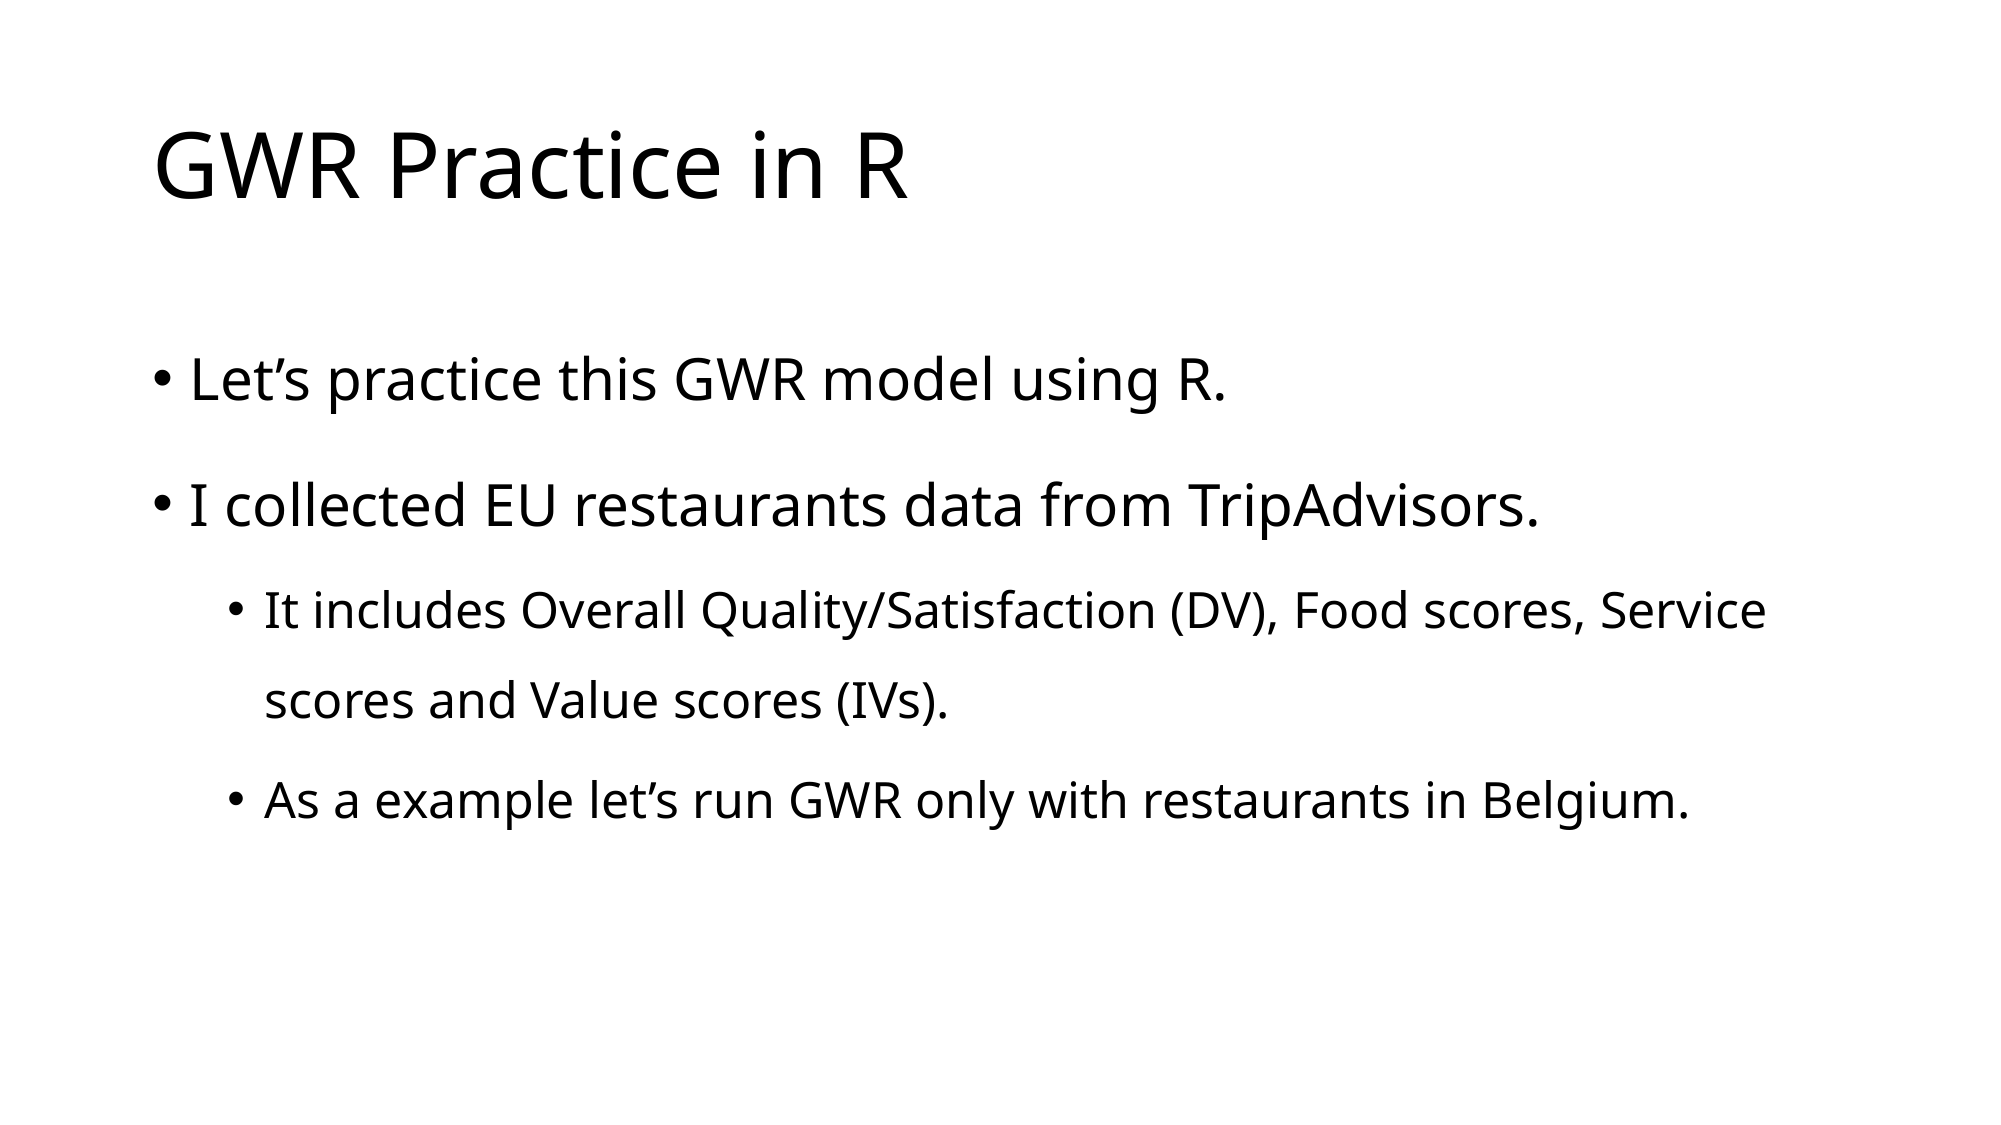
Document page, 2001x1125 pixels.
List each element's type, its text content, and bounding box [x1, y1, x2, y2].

list Let’s practice this GWR model using R. I collected EU restaurants data from TripAdvisors. It includes Overall Quality/Satisfaction (DV), Food scores, Service scores and Value scores (IVs). As a example let’s run GWR only with restaurants in Belgium. [137, 299, 1863, 1014]
title GWR Practice in R [137, 59, 1863, 278]
